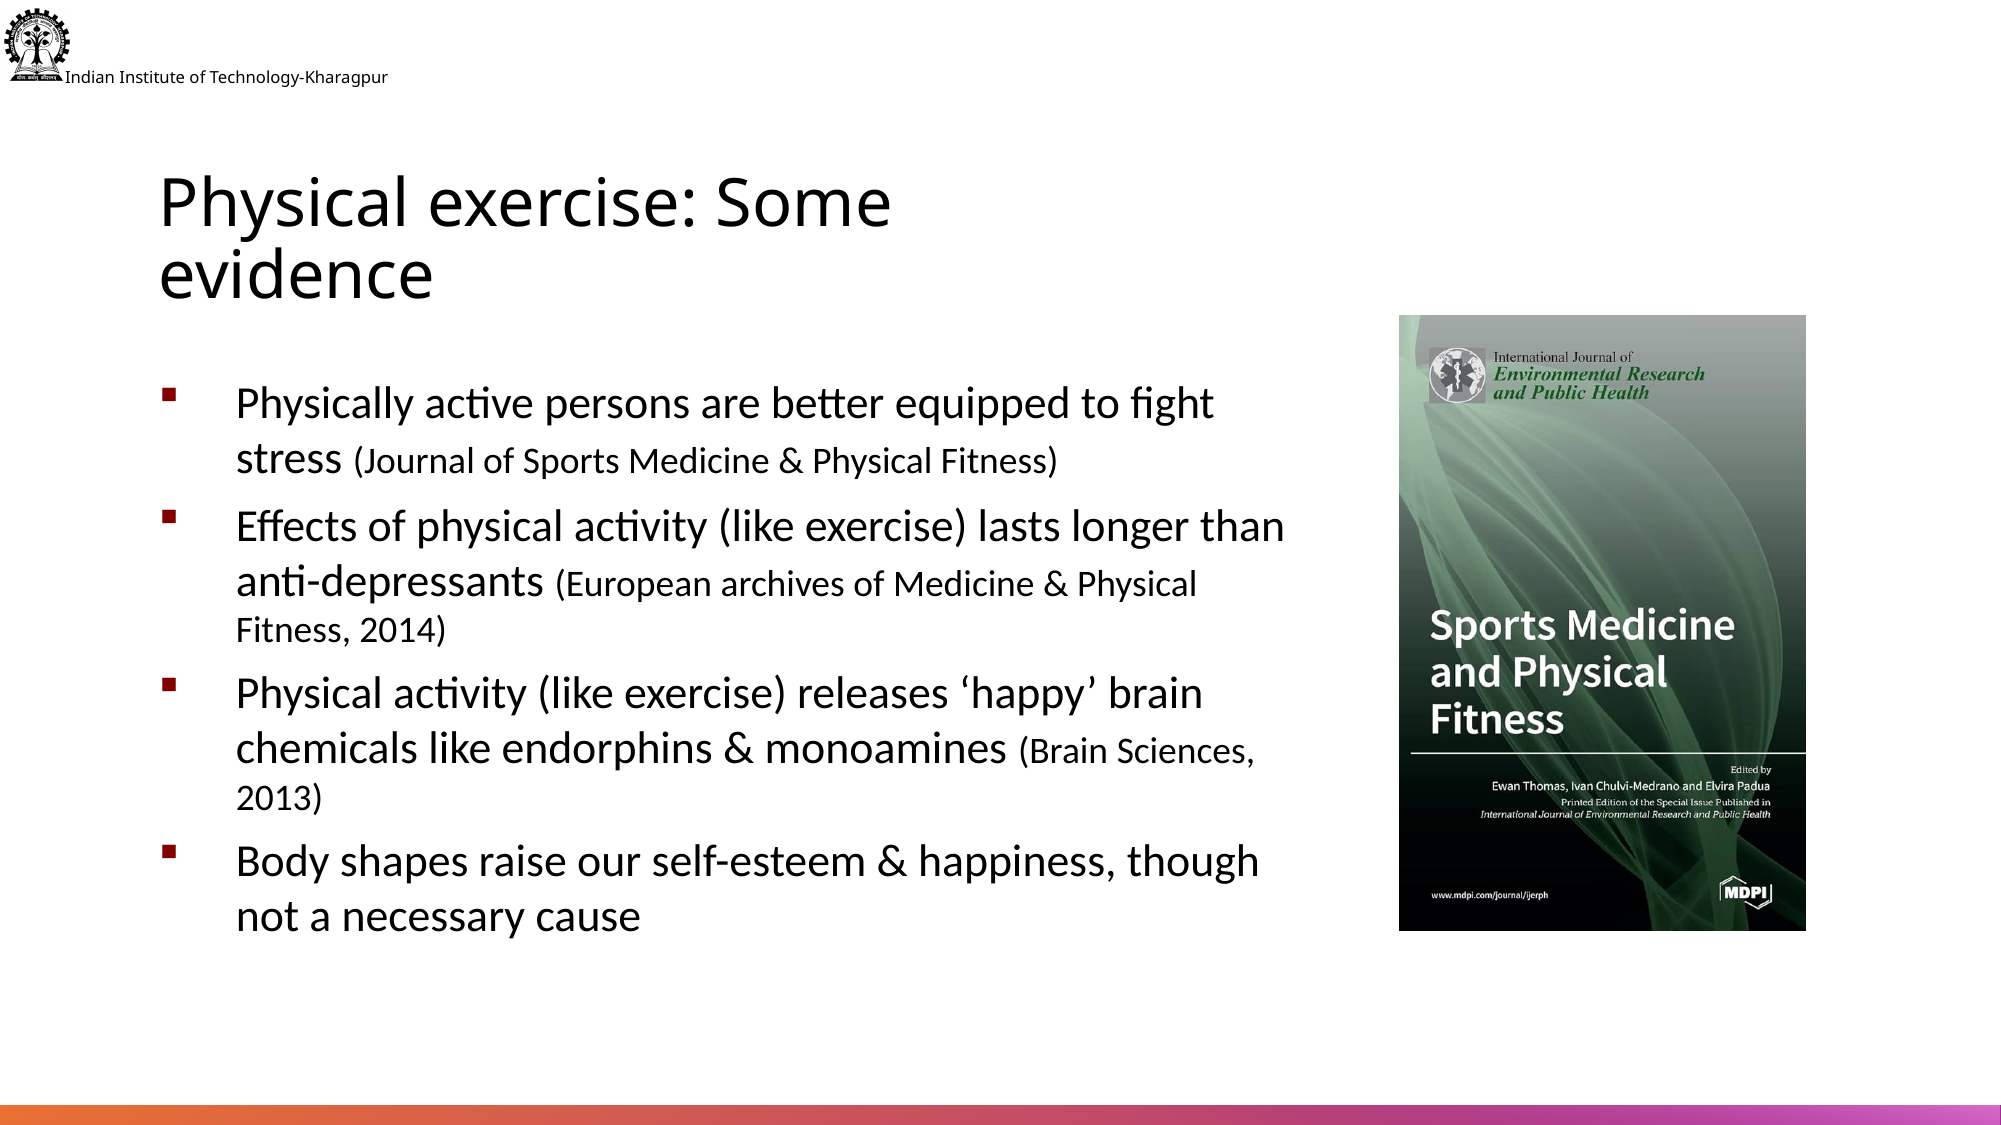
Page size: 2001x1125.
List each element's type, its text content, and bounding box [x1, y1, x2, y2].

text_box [0, 1104, 2000, 1125]
list Physically active persons are better equipped to fight stress (Journal of Sports Medicine & Physical Fitness) Effects of physical activity (like exercise) lasts longer than anti-depressants (European archives of Medicine & Physical Fitness, 2014) Physical activity (like exercise) releases ‘happy’ brain chemicals like endorphins & monoamines (Brain Sciences, 2013) Body shapes raise our self-esteem & happiness, though not a necessary cause [143, 365, 1307, 982]
title Physical exercise: Some evidence [143, 121, 1129, 321]
picture [3, 8, 71, 82]
picture [1398, 314, 1807, 932]
text_box Indian Institute of Technology-Kharagpur [50, 58, 505, 94]
